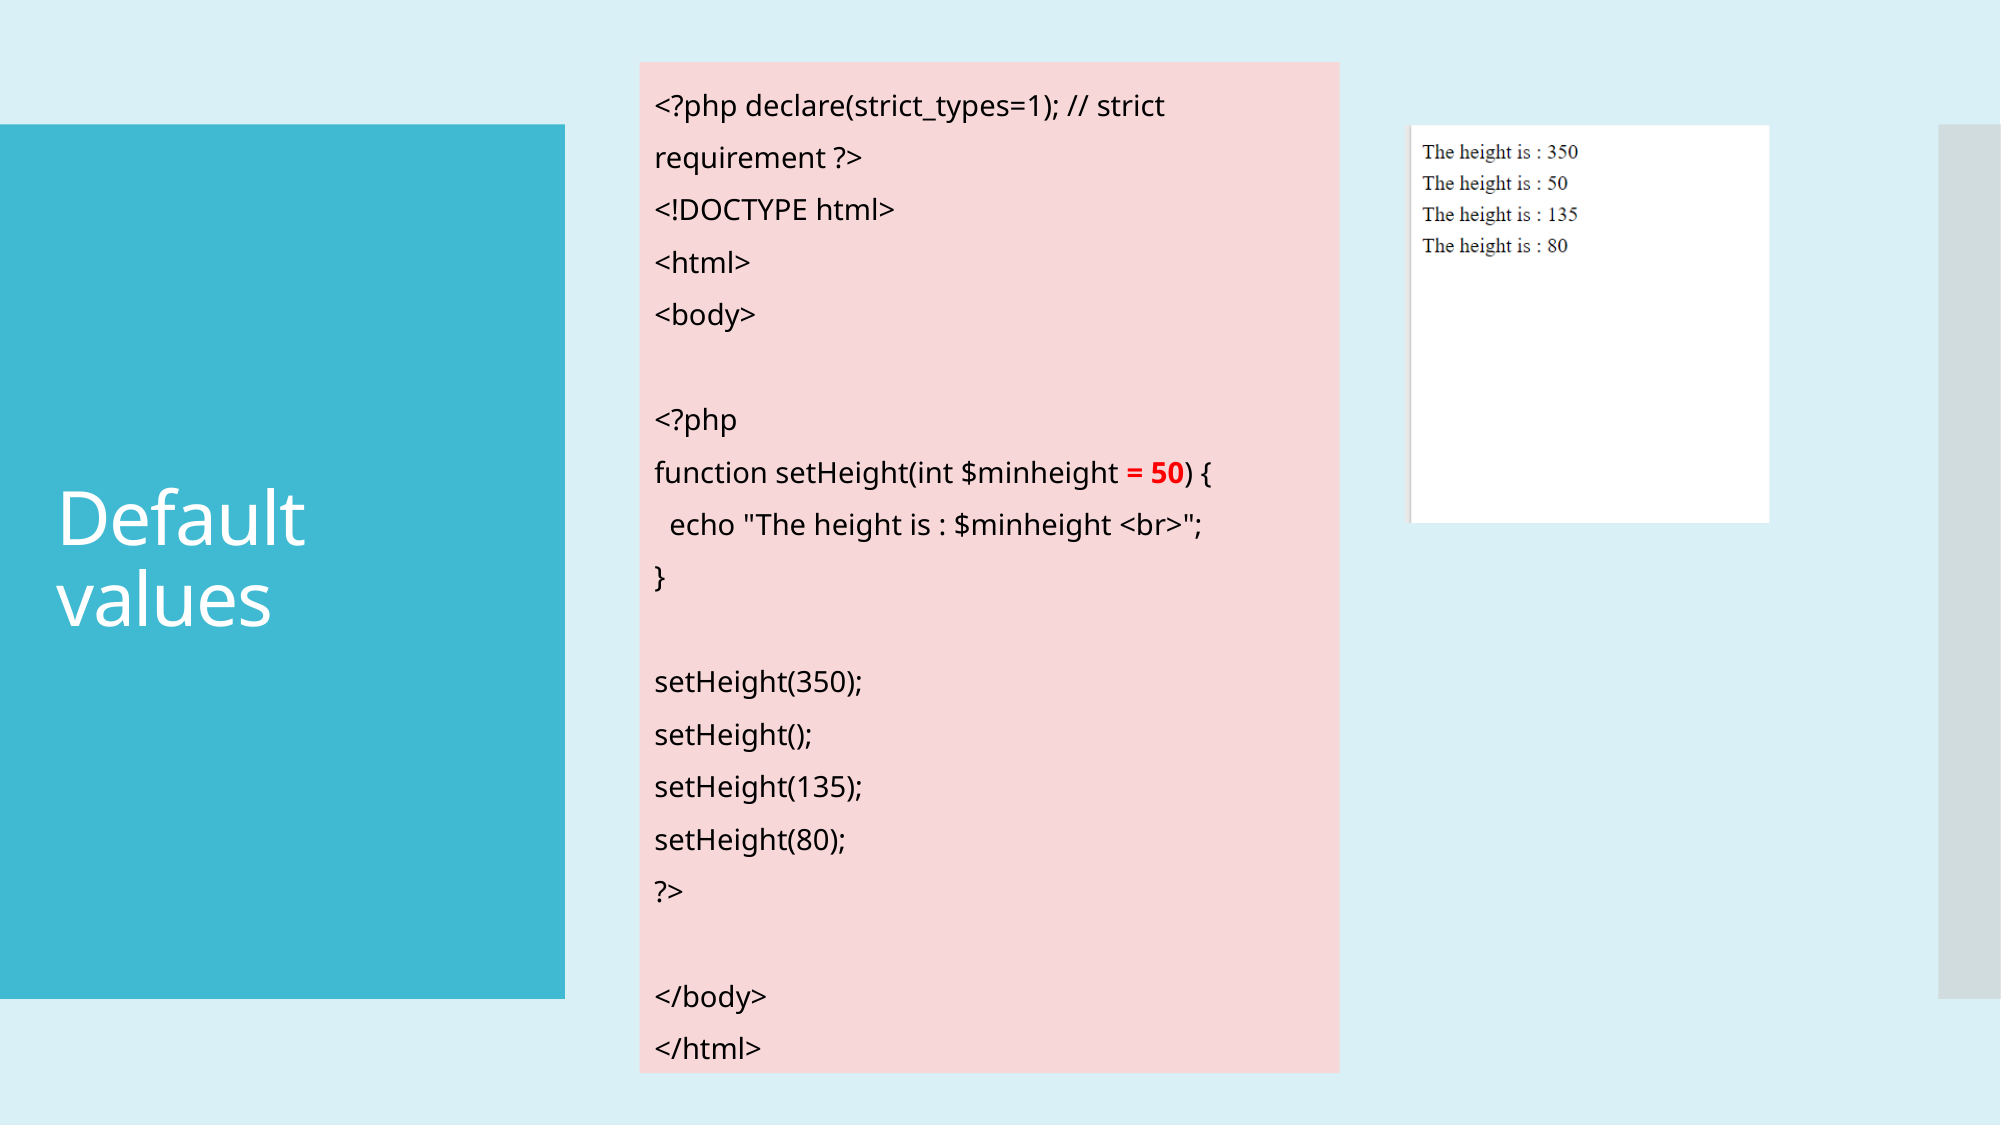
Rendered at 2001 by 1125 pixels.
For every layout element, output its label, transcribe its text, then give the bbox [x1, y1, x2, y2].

picture [1404, 124, 1770, 523]
title Default values [41, 184, 525, 940]
text_box <?php declare(strict_types=1); // strict requirement ?> <!DOCTYPE html> <html> <body> <?php function setHeight(int $minheight = 50) { echo "The height is : $minheight <br>"; } setHeight(350); setHeight(); setHeight(135); setHeight(80); ?> </body> </html> [639, 62, 1340, 1074]
